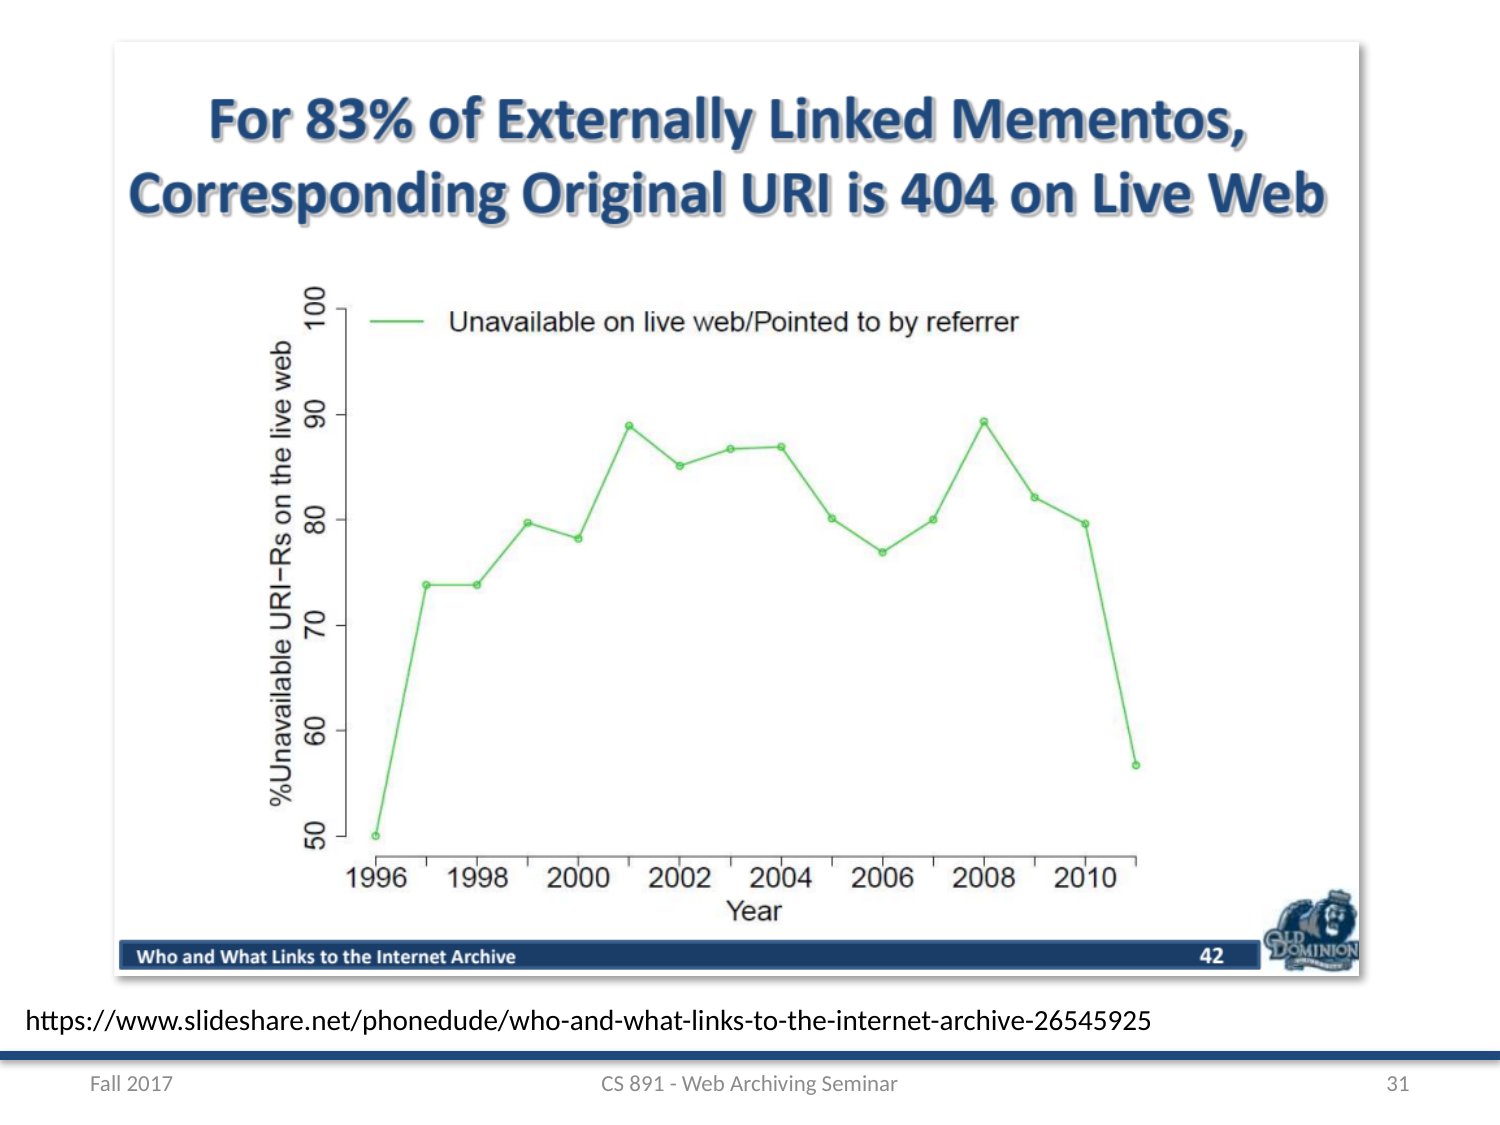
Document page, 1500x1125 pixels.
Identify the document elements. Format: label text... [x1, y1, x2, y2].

picture [114, 42, 1360, 977]
slide_number 31 [1074, 1062, 1425, 1103]
footer CS 891 - Web Archiving Seminar [512, 1062, 988, 1103]
text_box https://www.slideshare.net/phonedude/who-and-what-links-to-the-internet-archive-26545925 [10, 993, 1194, 1044]
slide_number Fall 2017 [75, 1062, 425, 1103]
